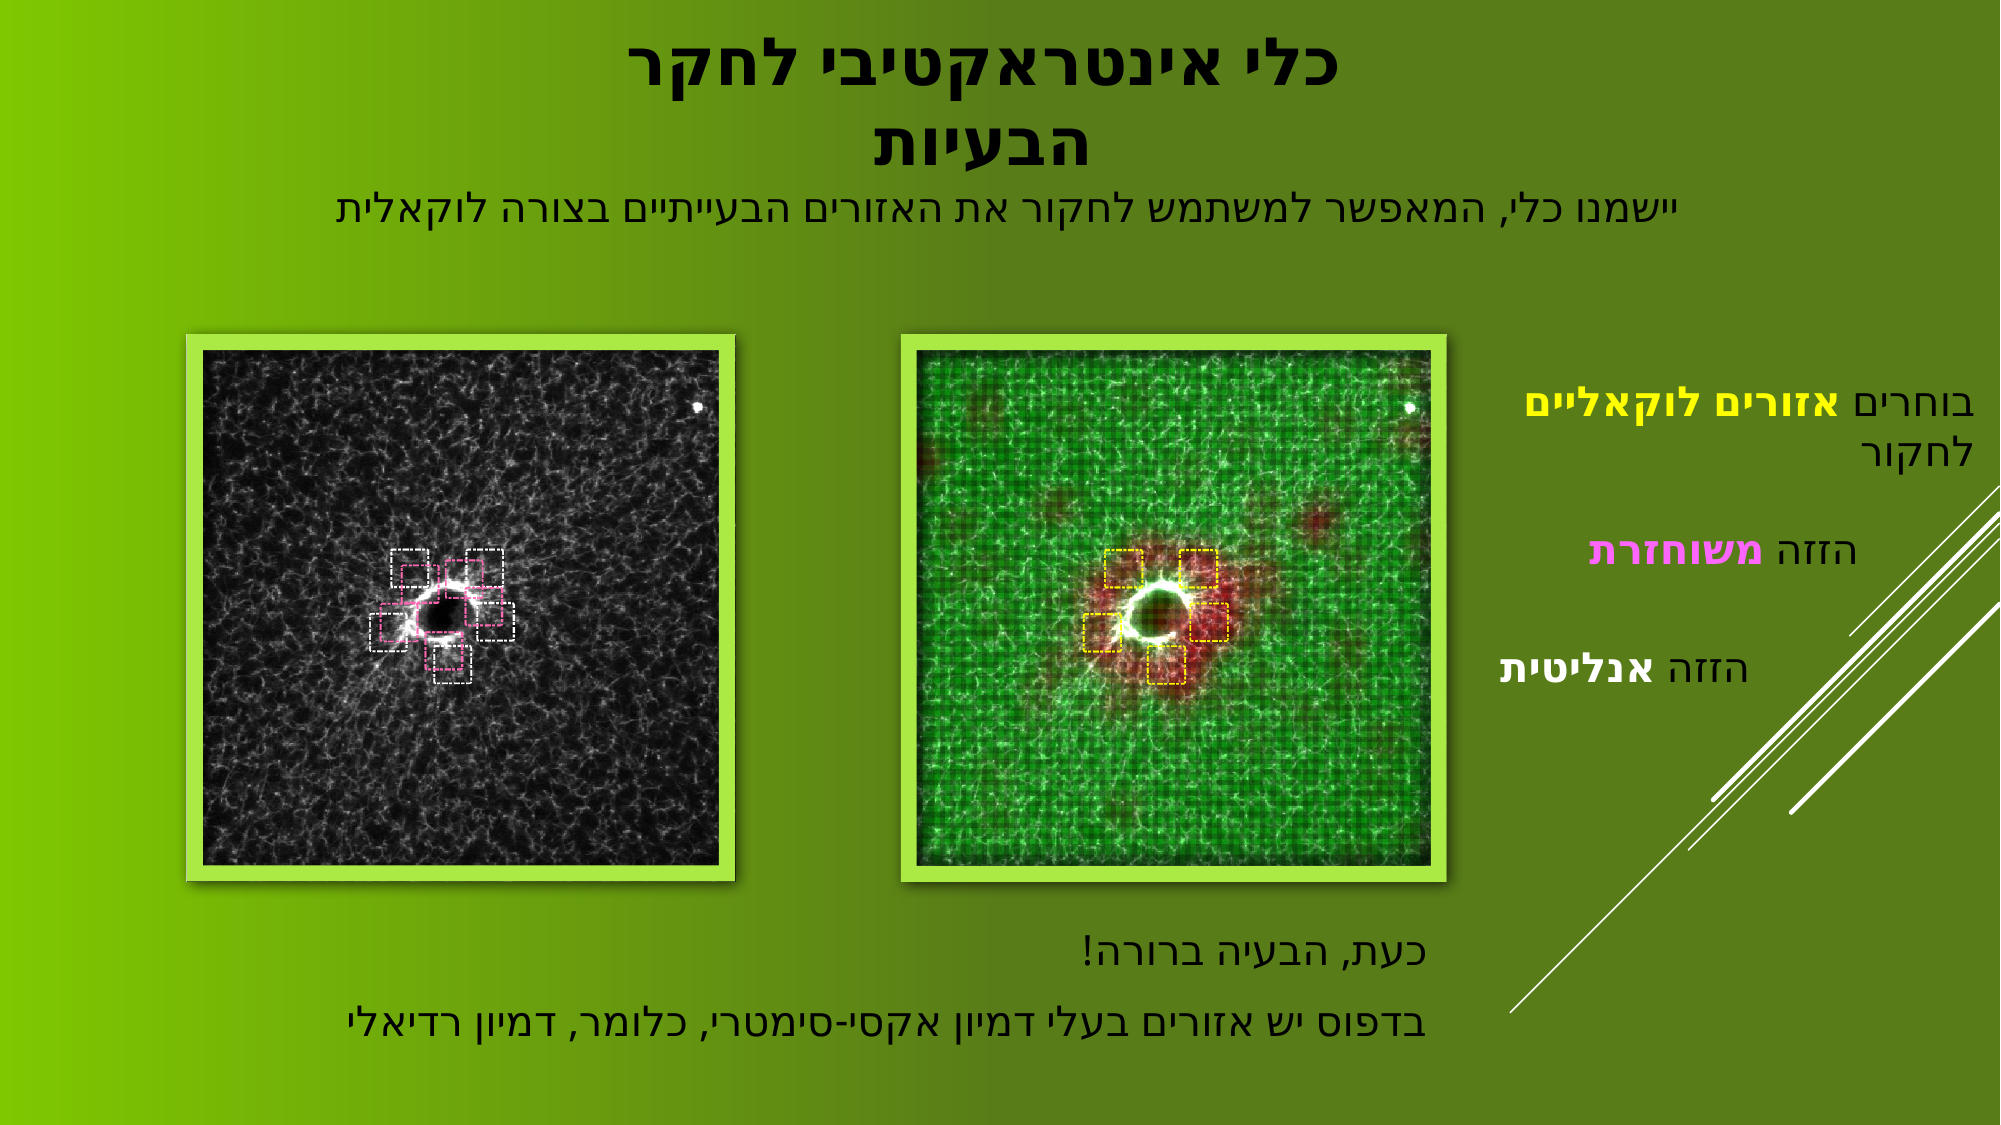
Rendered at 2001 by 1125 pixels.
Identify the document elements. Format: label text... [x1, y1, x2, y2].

list יישמנו כלי, המאפשר למשתמש לחקור את האזורים הבעייתיים בצורה לוקאלית [273, 162, 1695, 249]
title כלי אינטראקטיבי לחקר הבעיות [500, 13, 1468, 162]
text_box כעת, הבעיה ברורה! בדפוס יש אזורים בעלי דמיון אקסי-סימטרי, כלומר, דמיון רדיאלי [143, 907, 1443, 1062]
text_box בוחרים אזורים לוקאליים לחקור [1467, 360, 1991, 489]
text_box הזזה אנליטית [1447, 619, 1766, 713]
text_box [186, 333, 736, 882]
text_box הזזה משוחזרת [1447, 500, 1874, 594]
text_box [900, 333, 1447, 882]
